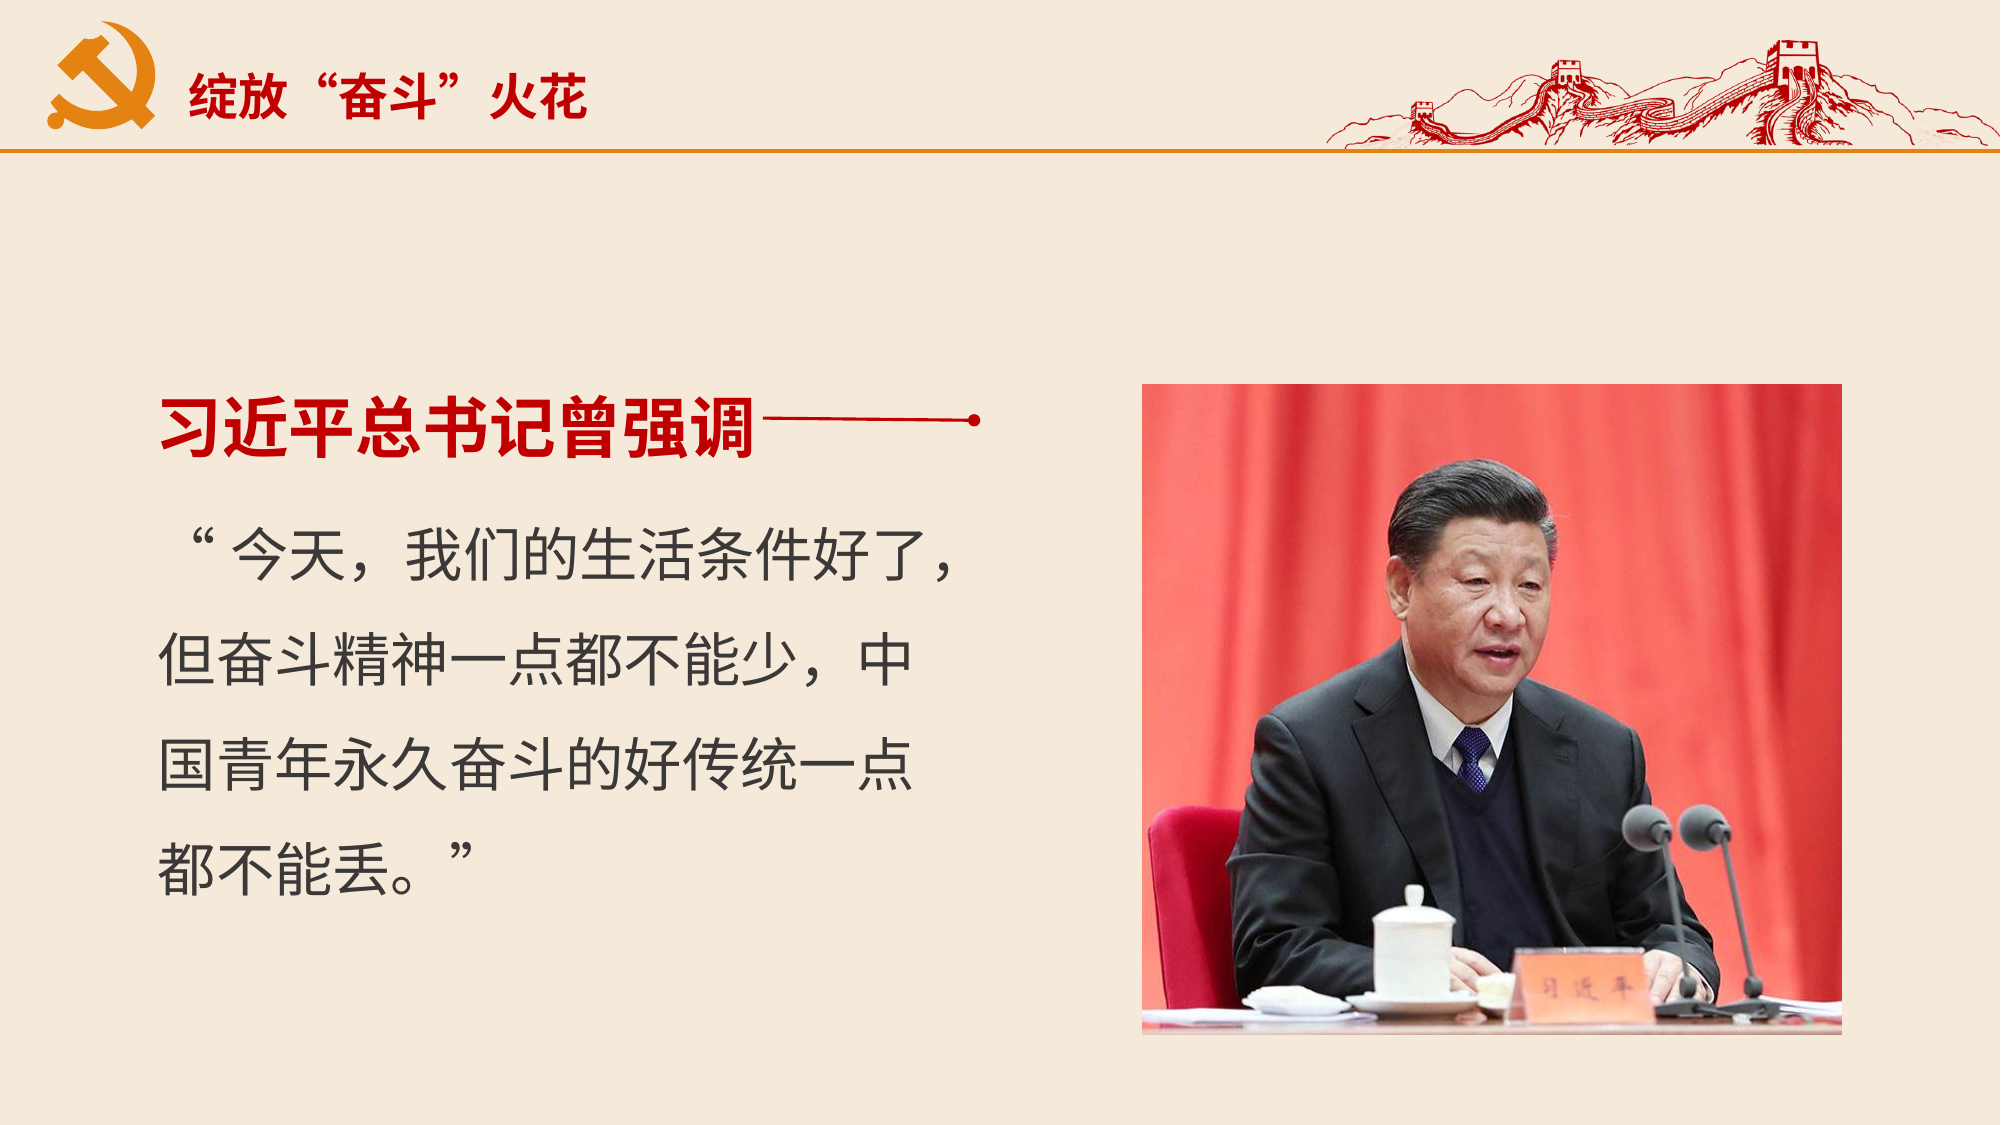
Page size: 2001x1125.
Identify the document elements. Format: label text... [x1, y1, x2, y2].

text_box [47, 21, 156, 130]
picture [1326, 39, 2000, 150]
text_box 习近平总书记曾强调 [140, 338, 771, 429]
text_box 绽放“奋斗”火花 [173, 57, 1038, 133]
text_box [762, 414, 981, 427]
text_box “今天，我们的生活条件好了，但奋斗精神一点都不能少，中国青年永久奋斗的好传统一点都不能丢。” [140, 429, 975, 939]
picture [1142, 383, 1842, 1036]
